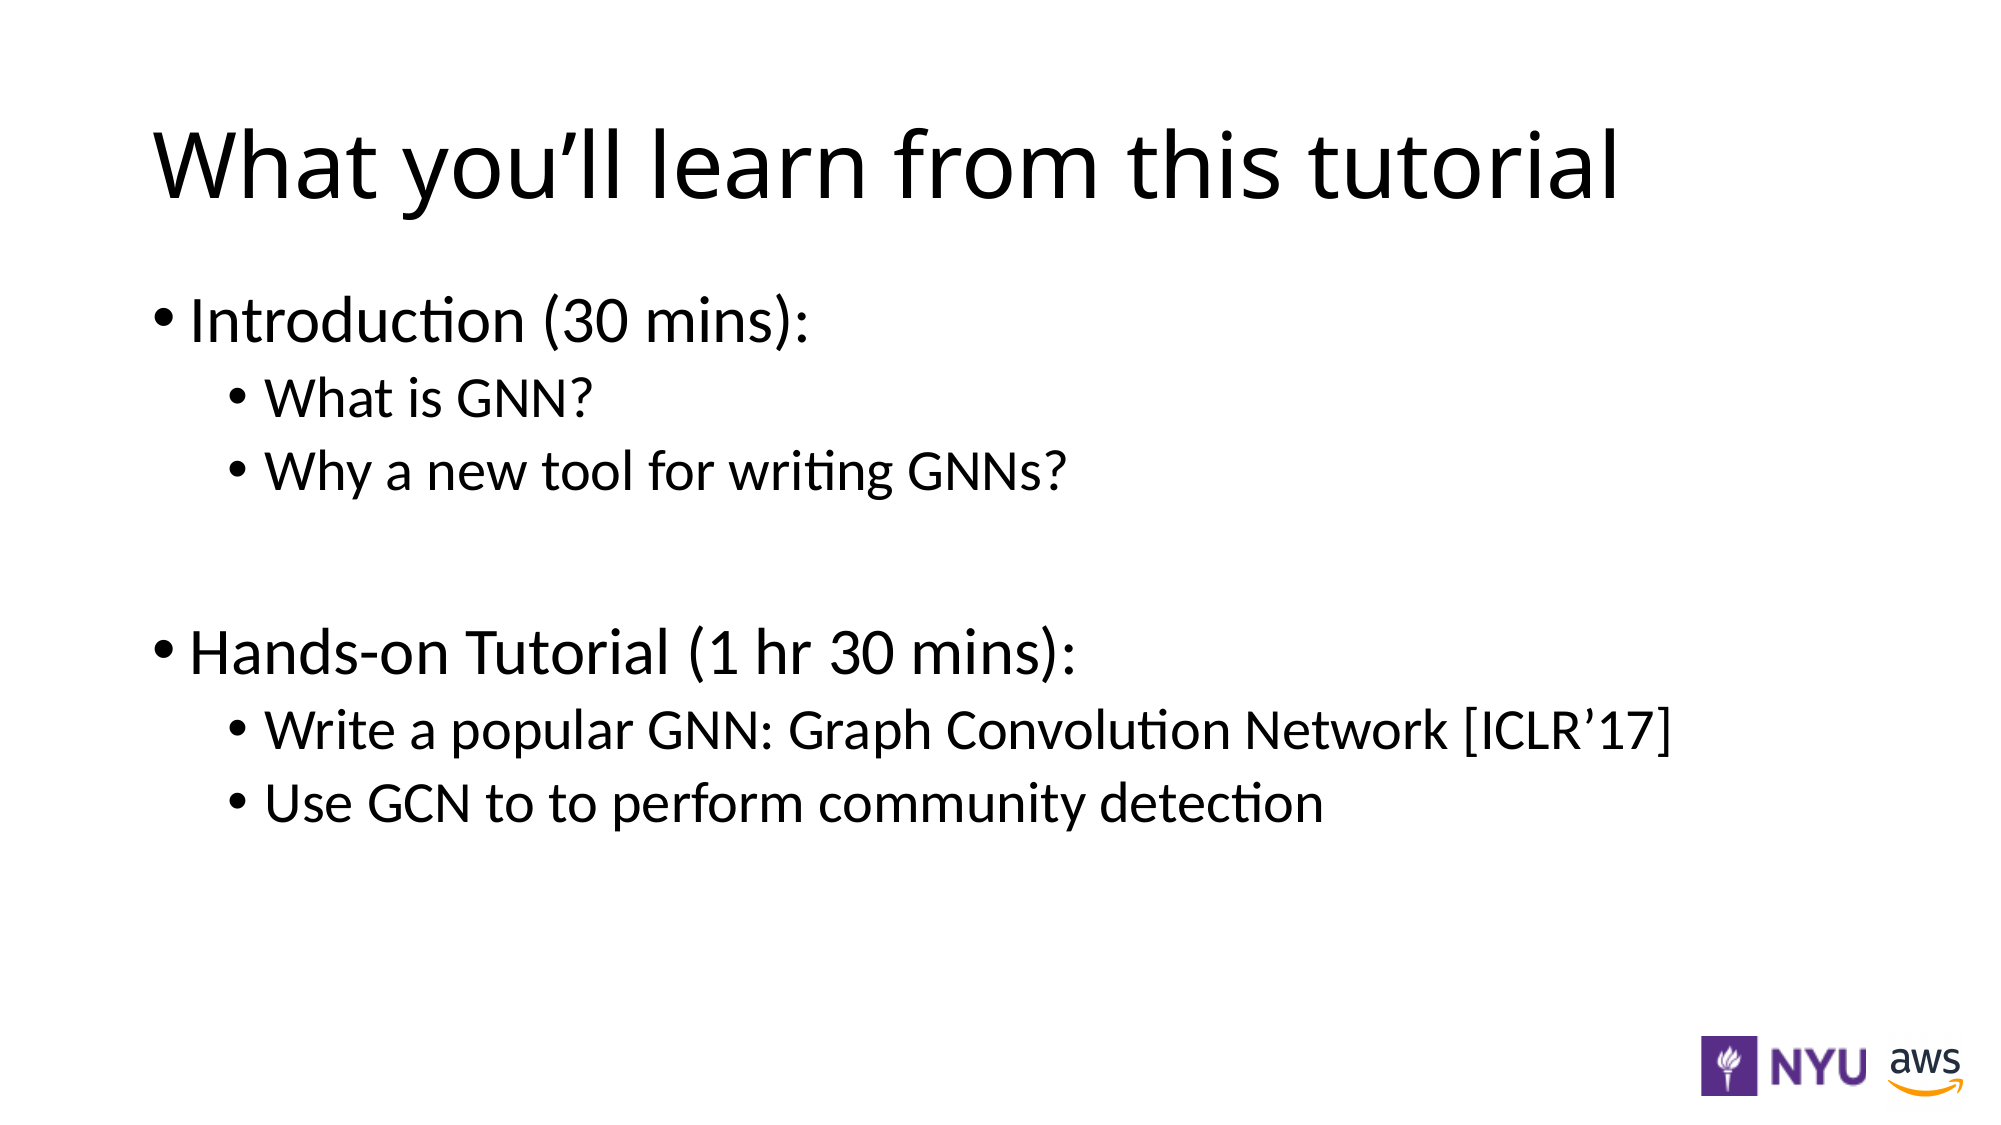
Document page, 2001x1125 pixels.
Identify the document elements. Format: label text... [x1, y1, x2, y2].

picture [1884, 1031, 1965, 1114]
list Introduction (30 mins): What is GNN? Why a new tool for writing GNNs? Hands-on Tutorial (1 hr 30 mins): Write a popular GNN: Graph Convolution Network [ICLR’17] Use GCN to to perform community detection [137, 277, 1925, 1018]
title What you’ll learn from this tutorial [137, 59, 1863, 277]
